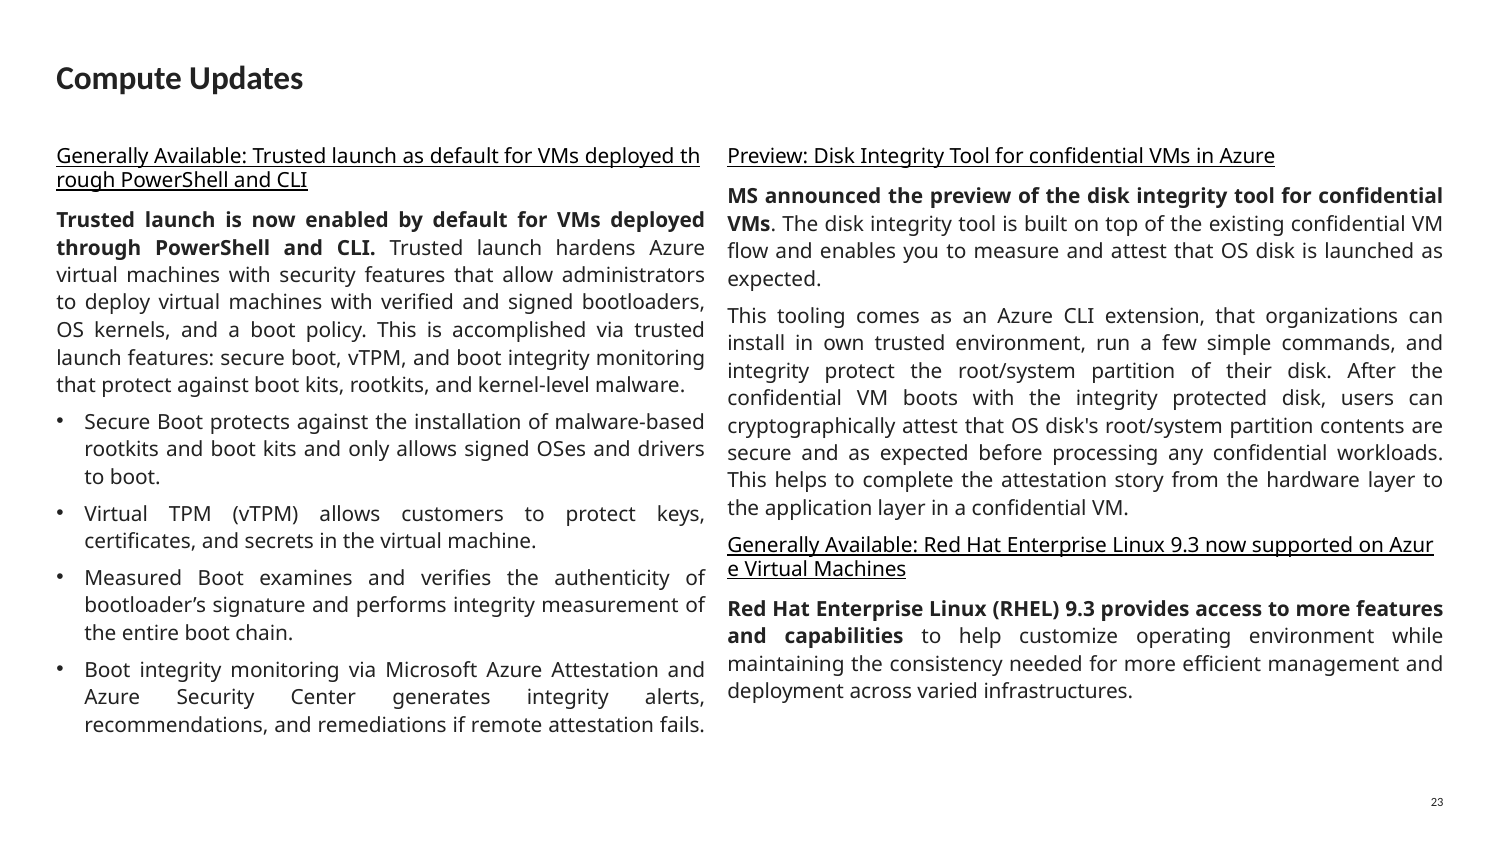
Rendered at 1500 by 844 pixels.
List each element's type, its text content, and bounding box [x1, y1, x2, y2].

list Preview: Disk Integrity Tool for confidential VMs in Azure MS announced the preview of the disk integrity tool for confidential VMs. The disk integrity tool is built on top of the existing confidential VM flow and enables you to measure and attest that OS disk is launched as expected. This tooling comes as an Azure CLI extension, that organizations can install in own trusted environment, run a few simple commands, and integrity protect the root/system partition of their disk. After the confidential VM boots with the integrity protected disk, users can cryptographically attest that OS disk's root/system partition contents are secure and as expected before processing any confidential workloads. This helps to complete the attestation story from the hardware layer to the application layer in a confidential VM. Generally Available: Red Hat Enterprise Linux 9.3 now supported on Azure Virtual Machines Red Hat Enterprise Linux (RHEL) 9.3 provides access to more features and capabilities to help customize operating environment while maintaining the consistency needed for more efficient management and deployment across varied infrastructures. [727, 140, 1444, 760]
title Compute Updates [56, 56, 1444, 113]
list Generally Available: Trusted launch as default for VMs deployed through PowerShell and CLI Trusted launch is now enabled by default for VMs deployed through PowerShell and CLI. Trusted launch hardens Azure virtual machines with security features that allow administrators to deploy virtual machines with verified and signed bootloaders, OS kernels, and a boot policy. This is accomplished via trusted launch features: secure boot, vTPM, and boot integrity monitoring that protect against boot kits, rootkits, and kernel-level malware. Secure Boot protects against the installation of malware-based rootkits and boot kits and only allows signed OSes and drivers to boot. Virtual TPM (vTPM) allows customers to protect keys, certificates, and secrets in the virtual machine. Measured Boot examines and verifies the authenticity of bootloader’s signature and performs integrity measurement of the entire boot chain. Boot integrity monitoring via Microsoft Azure Attestation and Azure Security Center generates integrity alerts, recommendations, and remediations if remote attestation fails. [56, 140, 706, 760]
